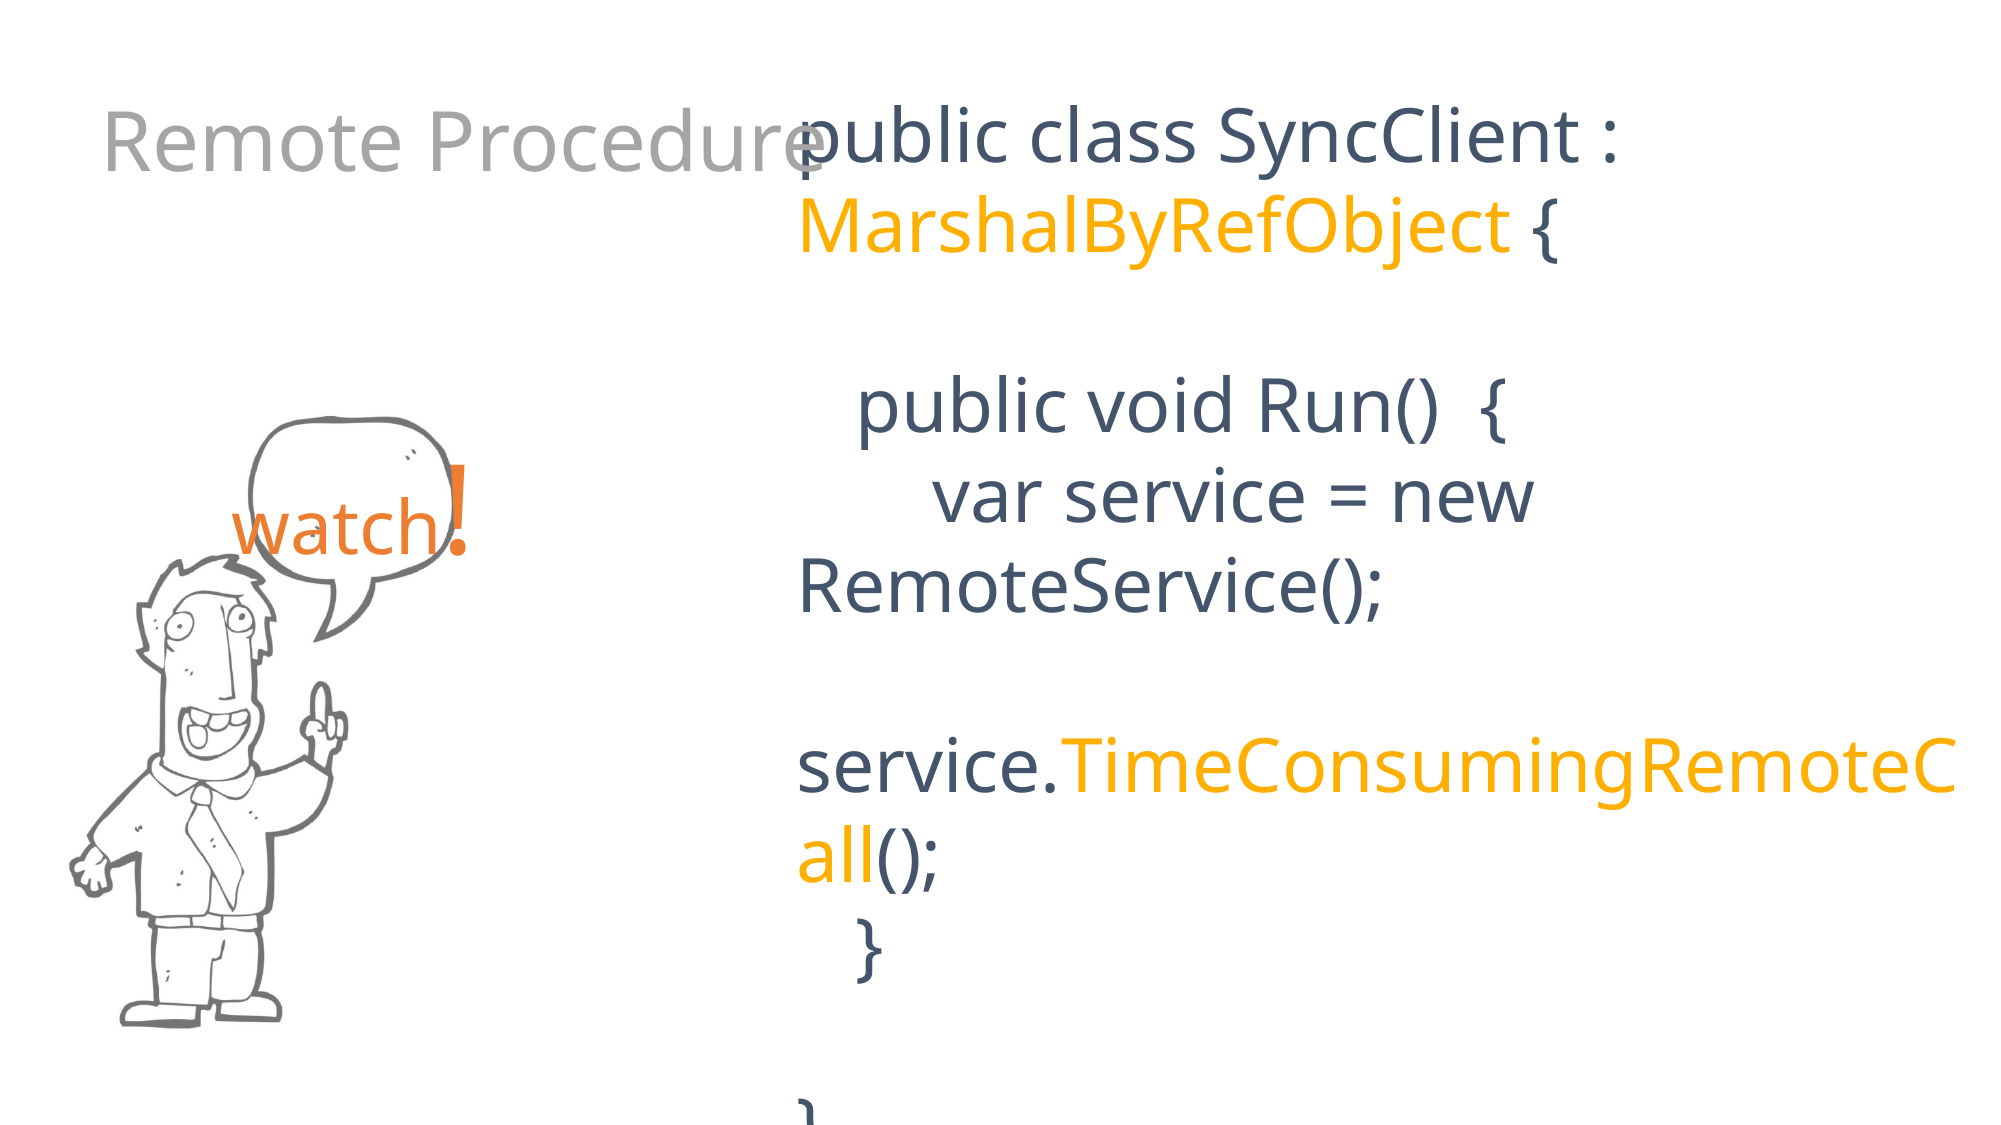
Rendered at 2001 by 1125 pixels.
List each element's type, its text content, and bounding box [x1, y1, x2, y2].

text_box Remote Procedure [85, 80, 844, 196]
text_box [0, 405, 574, 1039]
text_box public class SyncClient : MarshalByRefObject { public void Run() { var service = new RemoteService(); service.TimeConsumingRemoteCall(); } } [781, 80, 1981, 1125]
